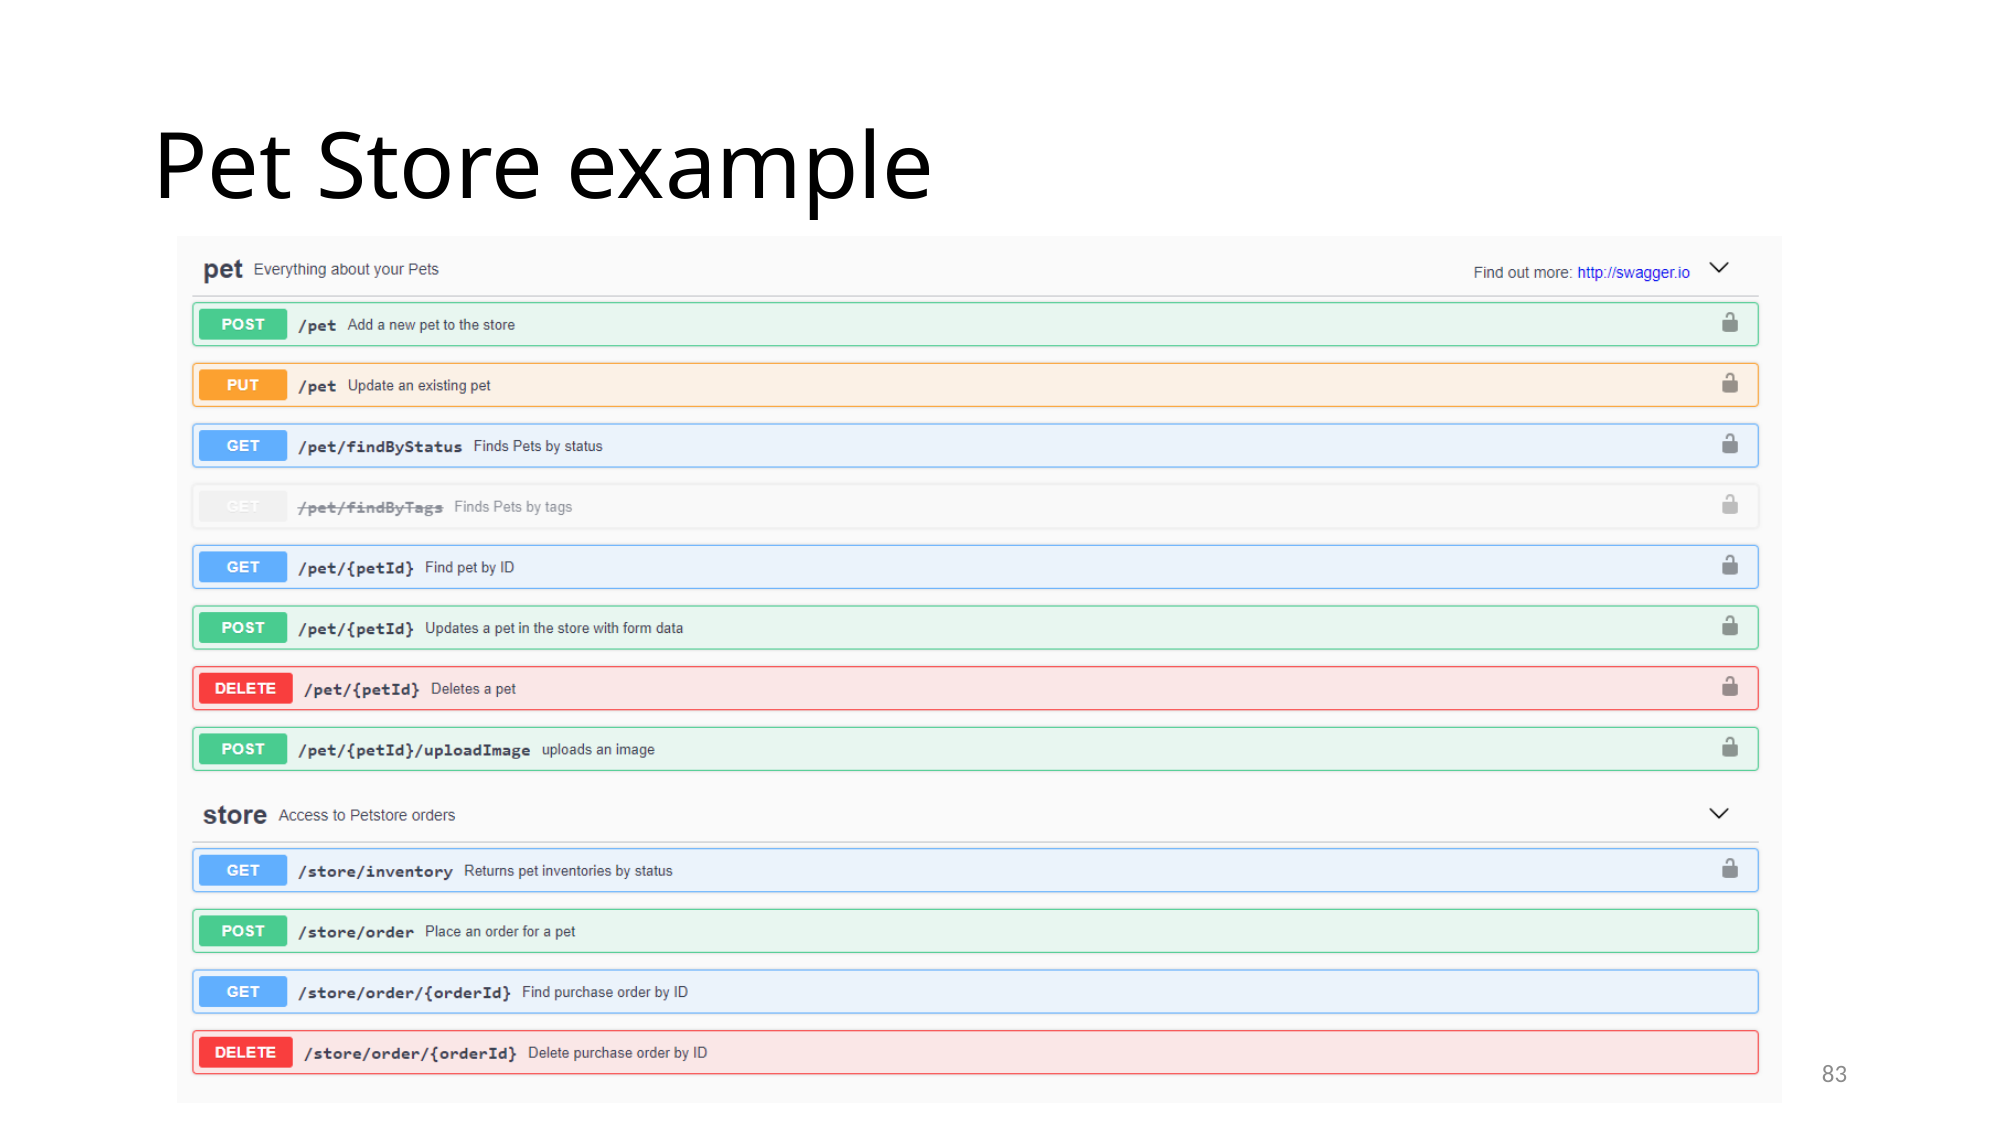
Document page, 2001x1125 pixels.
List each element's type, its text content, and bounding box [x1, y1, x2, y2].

slide_number 83 [1782, 1042, 1863, 1103]
picture [177, 236, 1782, 1103]
title Pet Store example [137, 59, 1863, 278]
